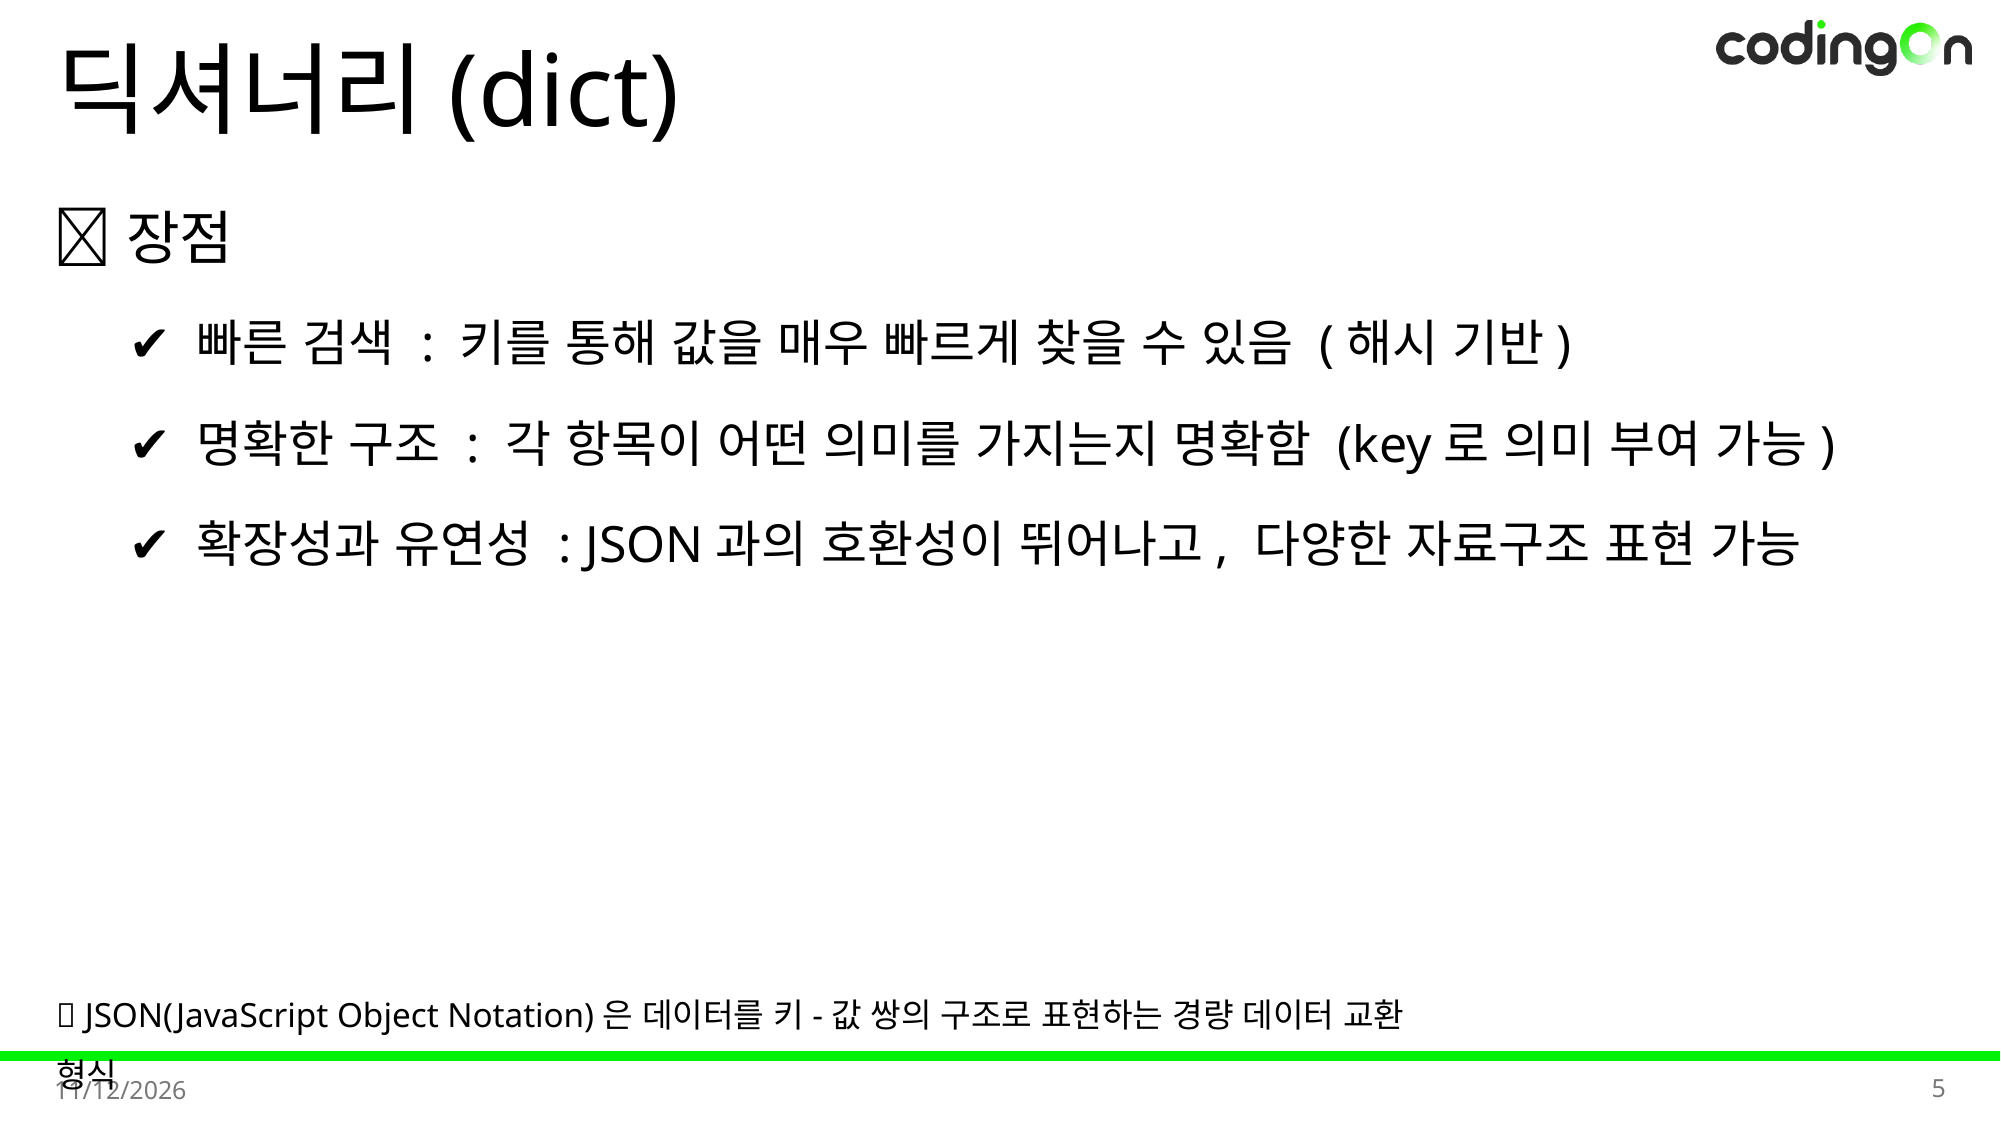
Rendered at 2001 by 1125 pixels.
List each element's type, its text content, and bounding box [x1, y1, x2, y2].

slide_number 5 [1510, 1059, 1961, 1120]
text_box 🔎 JSON(JavaScript Object Notation)은 데이터를 키-값 쌍의 구조로 표현하는 경량 데이터 교환 형식 [41, 966, 1445, 1102]
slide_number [39, 1061, 490, 1122]
picture [1767, 20, 1972, 76]
text_box ✅장점 ✔️ 빠른 검색 : 키를 통해 값을 매우 빠르게 찾을 수 있음 (해시 기반) ✔️ 명확한 구조 : 각 항목이 어떤 의미를 가지는지 명확함 (key로 의미 부여 가능) ✔️ 확장성과 유연성 : JSON과의 호환성이 뛰어나고, 다양한 자료구조 표현 가능 [39, 158, 1959, 1025]
title 딕셔너리(dict) [41, 0, 1767, 158]
